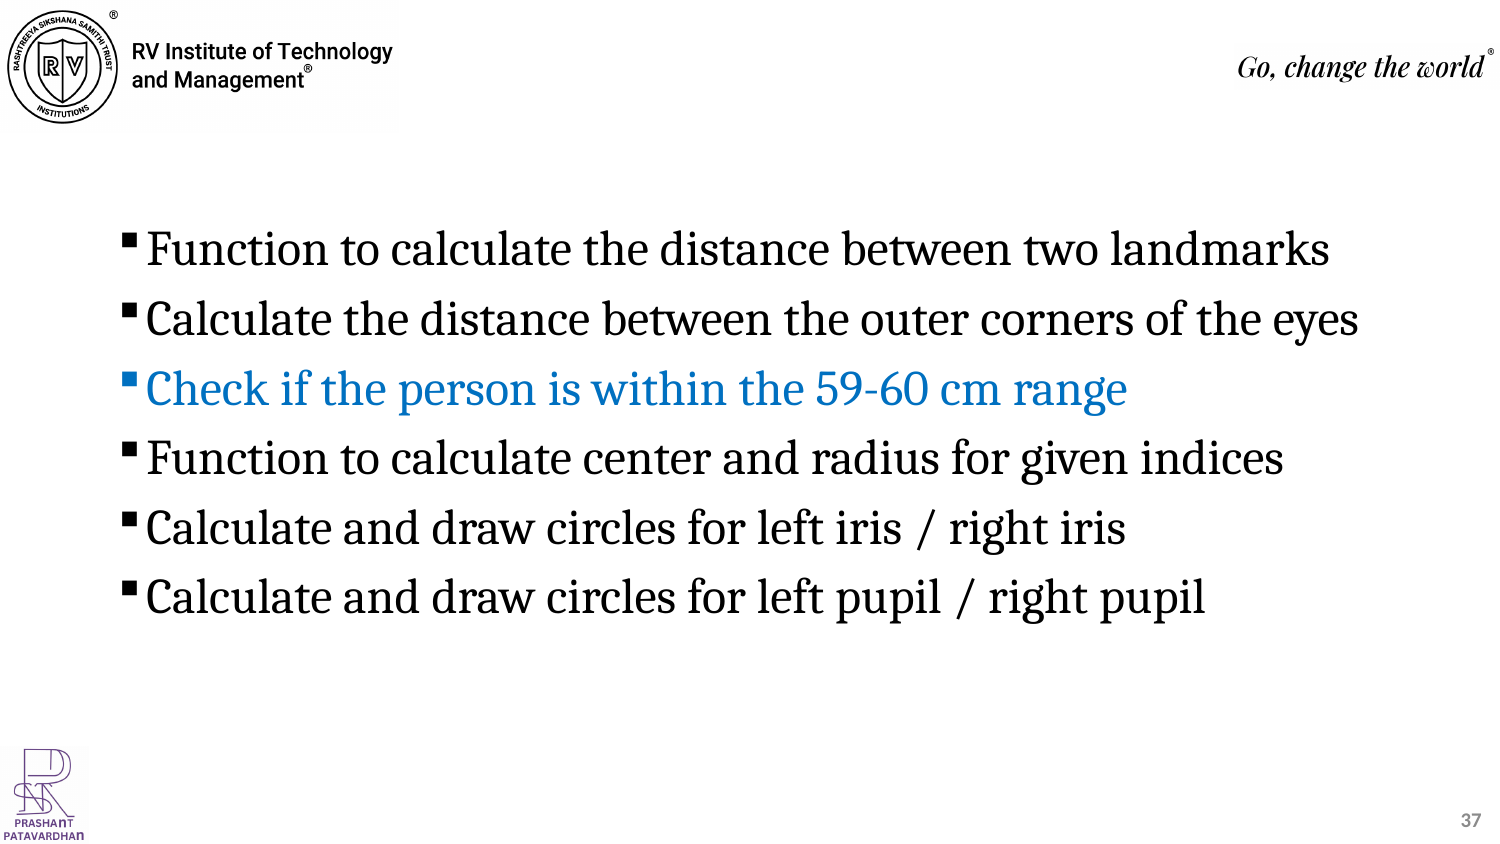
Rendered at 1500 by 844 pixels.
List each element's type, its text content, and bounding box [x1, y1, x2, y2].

list Function to calculate the distance between two landmarks Calculate the distance between the outer corners of the eyes Check if the person is within the 59-60 cm range Function to calculate center and radius for given indices Calculate and draw circles for left iris / right iris Calculate and draw circles for left pupil / right pupil [103, 215, 1397, 760]
slide_number 37 [1159, 796, 1497, 842]
picture [0, 746, 89, 844]
picture [1234, 43, 1500, 90]
picture [0, 0, 399, 133]
